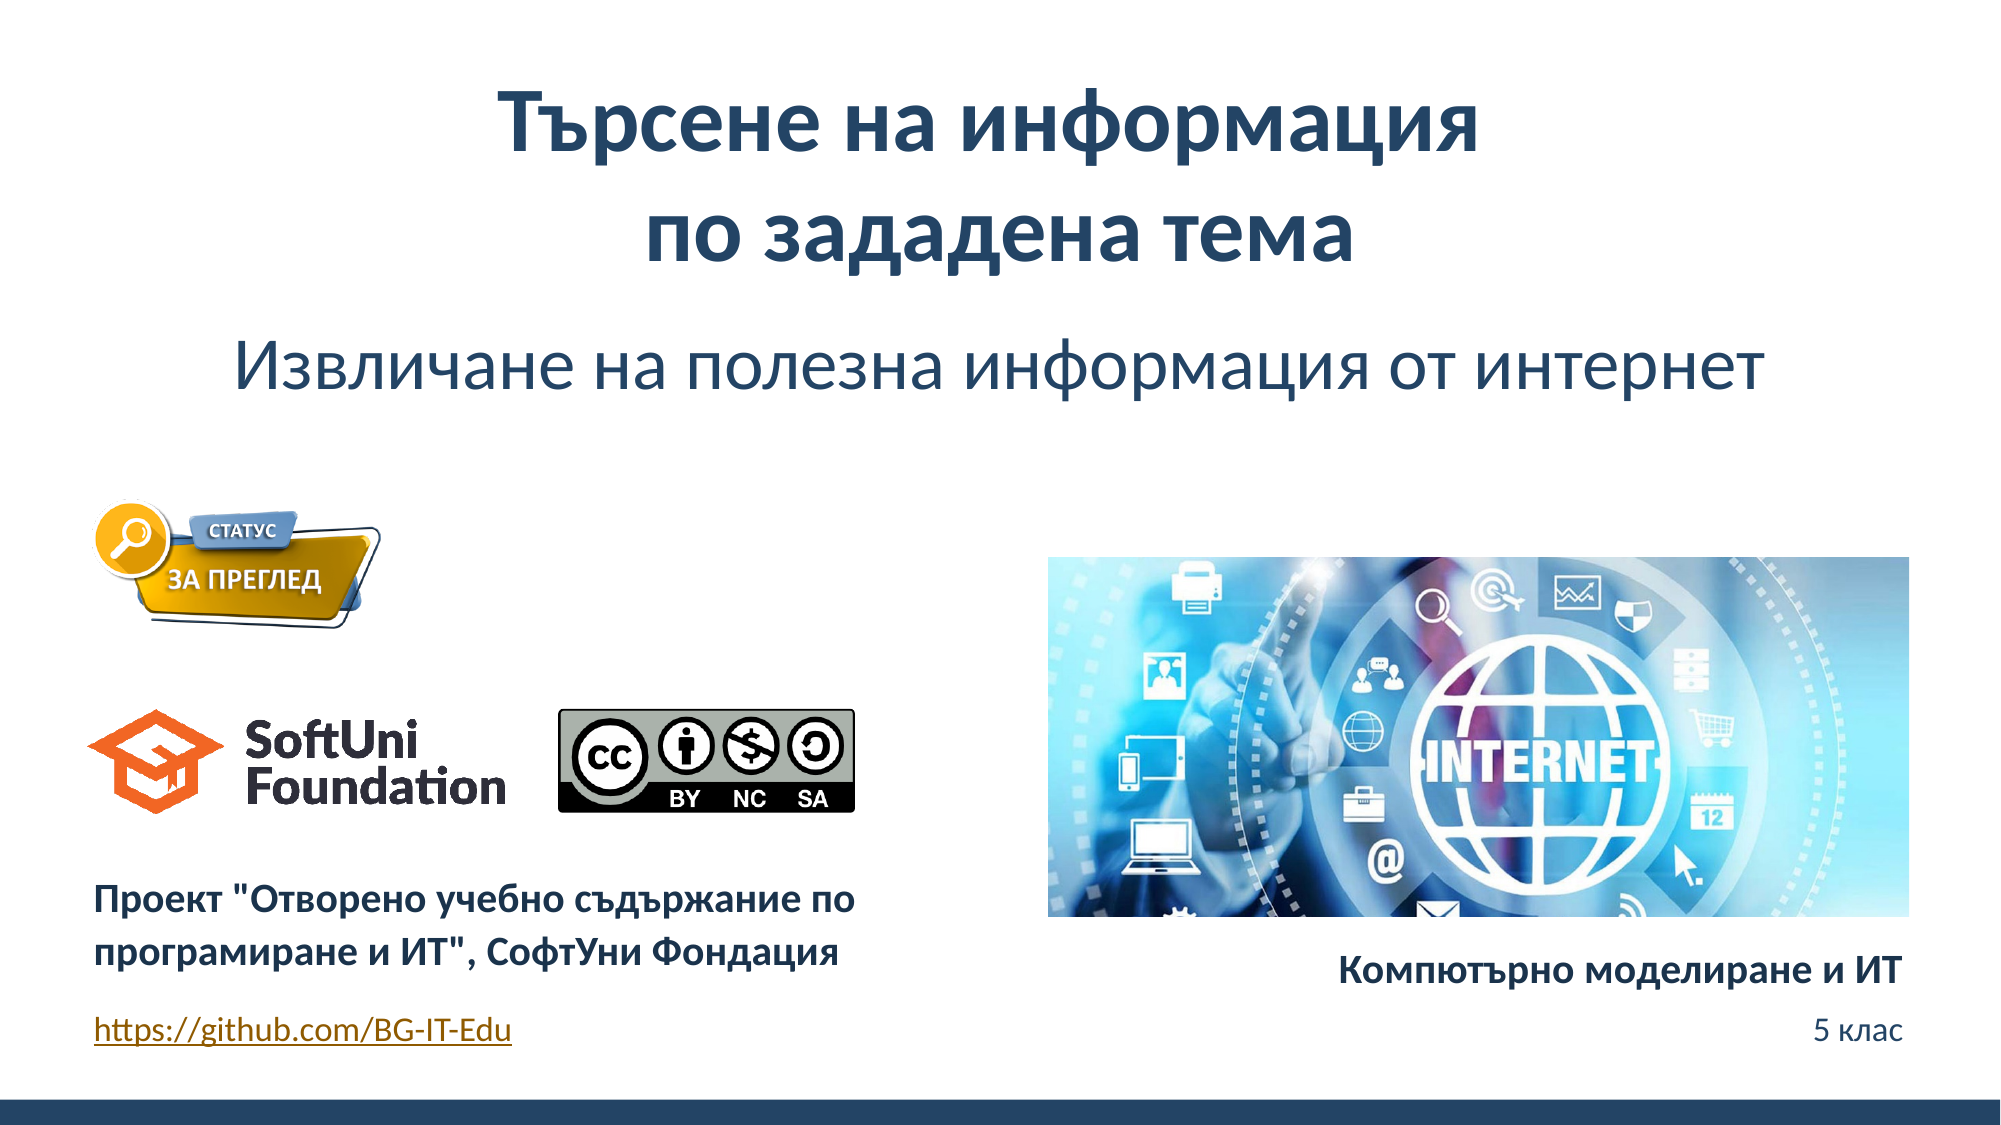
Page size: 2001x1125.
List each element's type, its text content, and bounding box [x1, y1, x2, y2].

picture [558, 708, 855, 813]
list Проект "Отворено учебно съдържание по програмиране и ИТ", СофтУни Фондация [87, 861, 868, 981]
picture [90, 498, 382, 630]
list https://github.com/BG-IT-Edu [87, 998, 868, 1055]
picture [87, 709, 505, 814]
list 5 клас [1048, 998, 1910, 1055]
picture [1047, 557, 1910, 918]
list Компютърно моделиране и ИТ [948, 934, 1910, 997]
subtitle Извличане на полезна информация от интернет [91, 304, 1910, 445]
title Търсене на информация по зададена тема [91, 52, 1910, 287]
